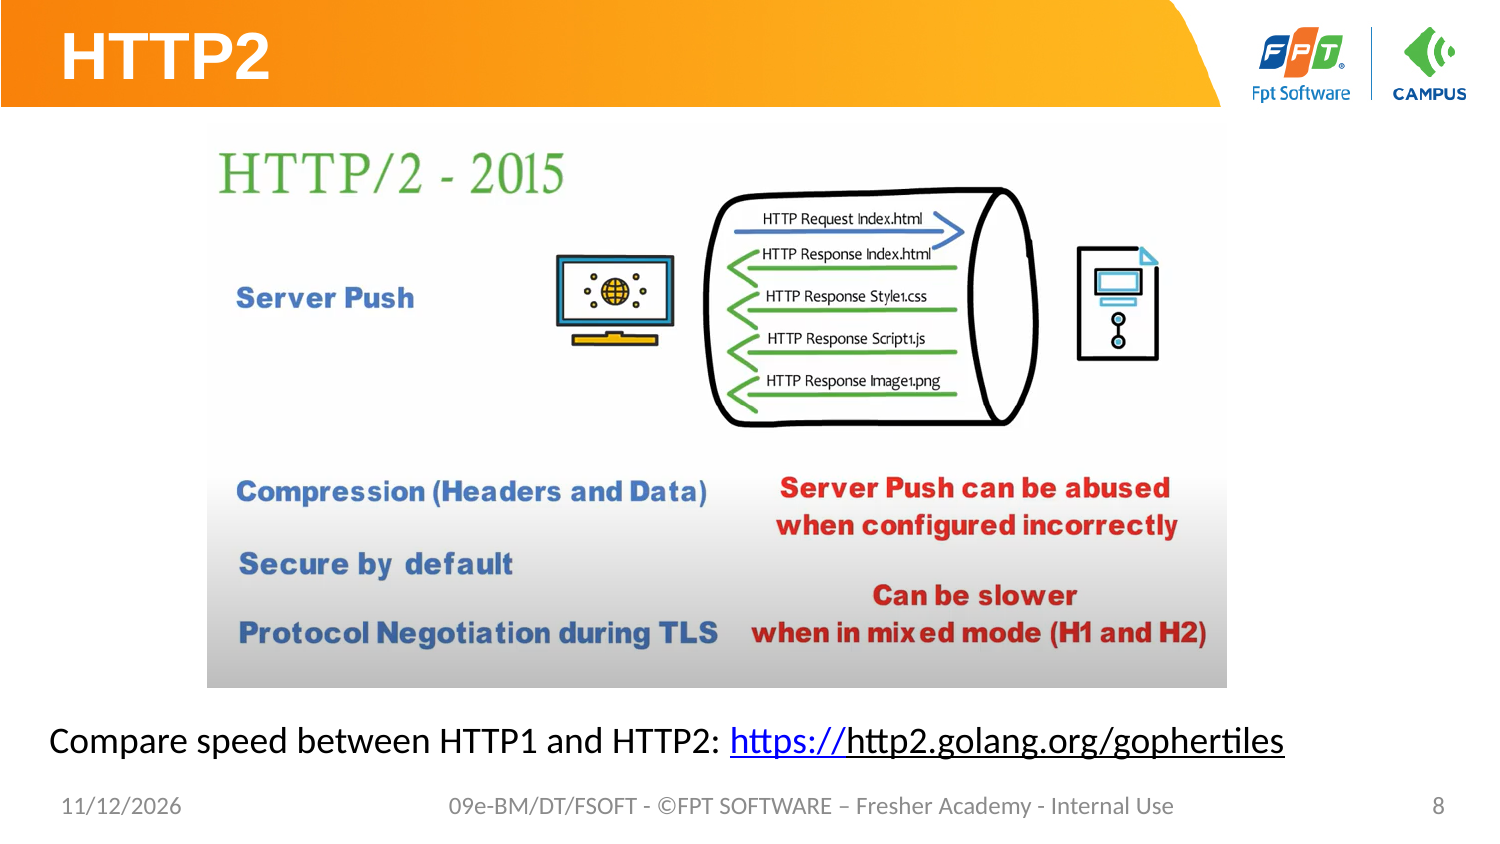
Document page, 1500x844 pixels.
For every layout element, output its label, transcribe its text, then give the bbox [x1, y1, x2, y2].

picture [1, 0, 1499, 844]
text_box Compare speed between HTTP1 and HTTP2: https://http2.golang.org/gophertiles [34, 708, 1360, 768]
slide_number 8 [1350, 782, 1461, 827]
footer 09e-BM/DT/FSOFT - ©FPT SOFTWARE – Fresher Academy - Internal Use [289, 782, 1335, 827]
title HTTP2 [45, 0, 1176, 106]
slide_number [45, 782, 270, 827]
